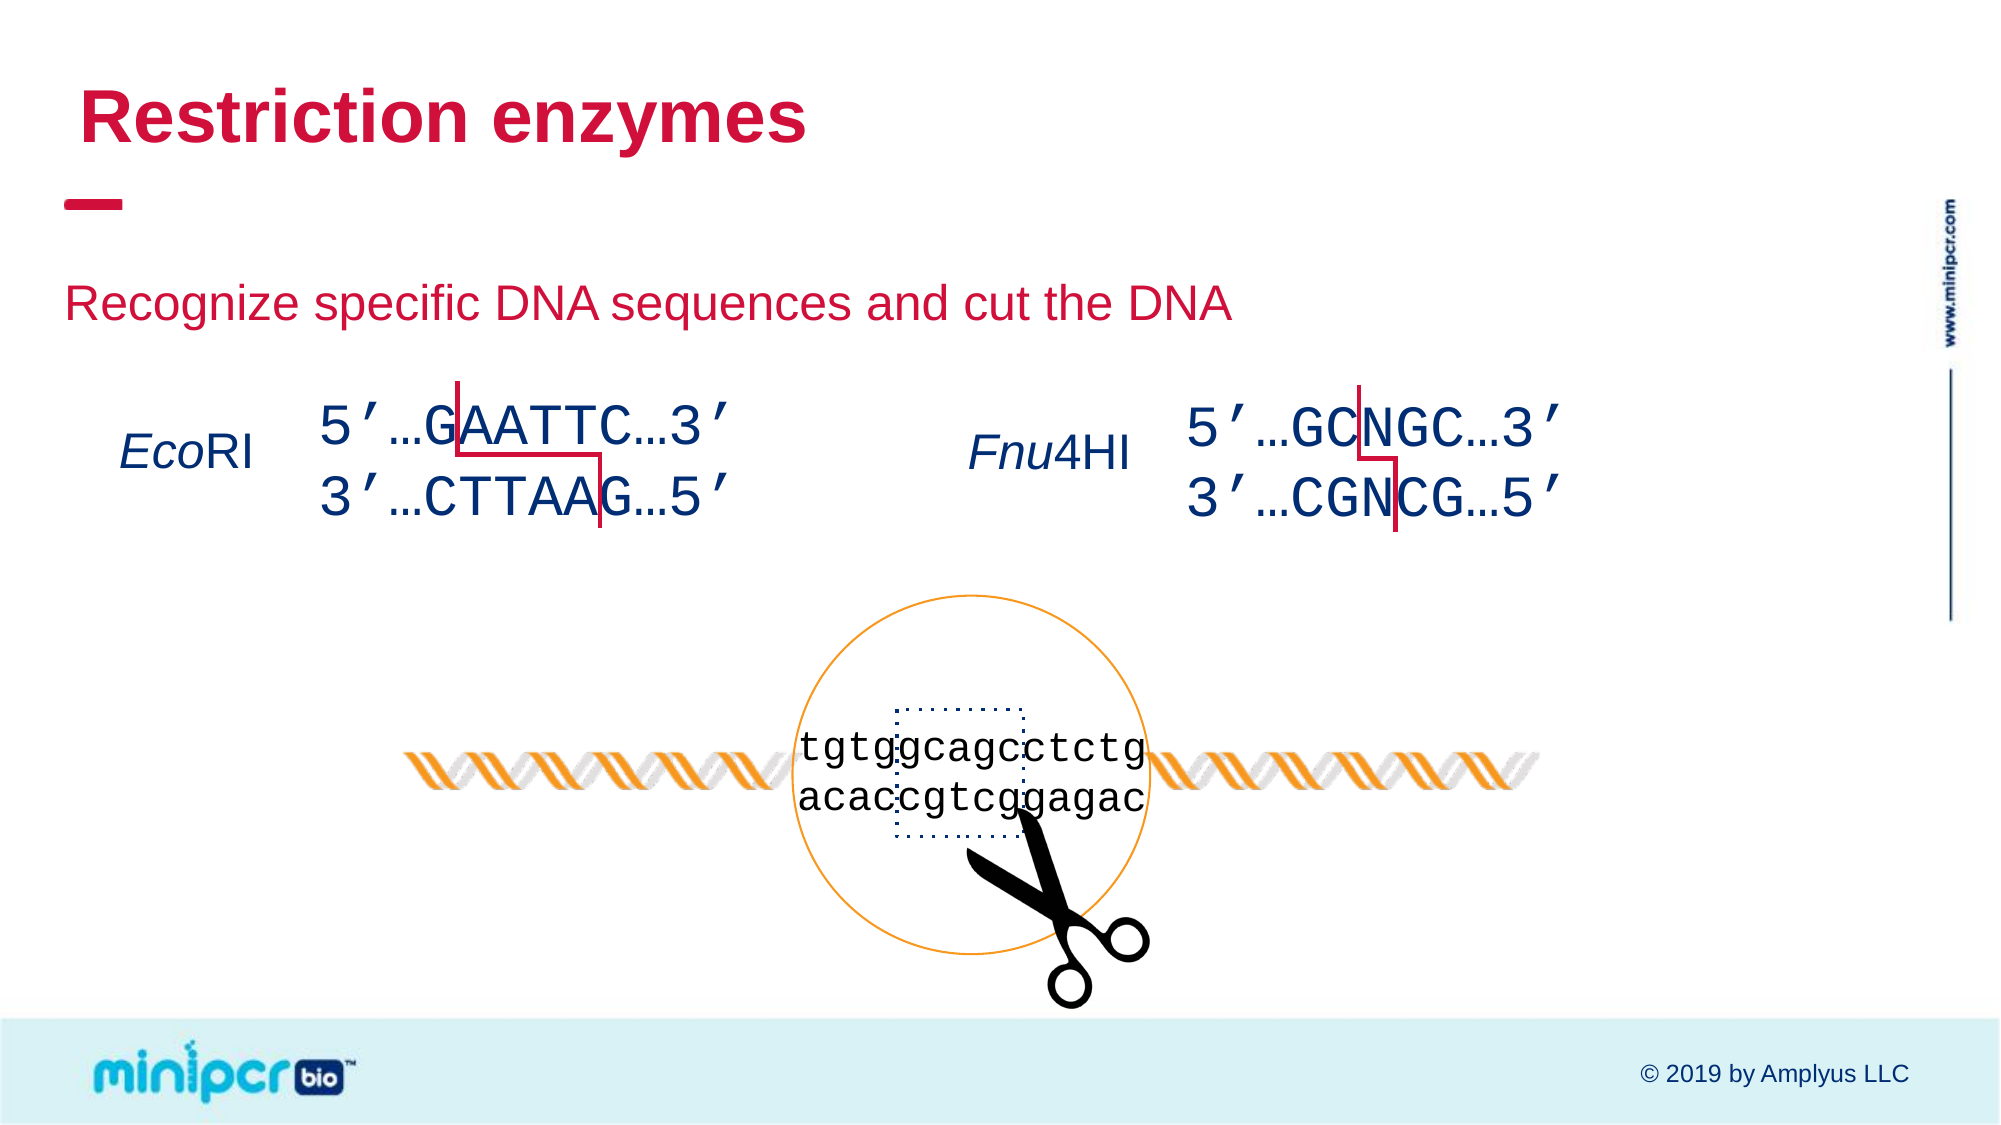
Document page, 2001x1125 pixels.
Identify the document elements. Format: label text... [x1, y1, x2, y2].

text_box 5’…GAATTC…3’ 3’…CTTAAG…5’ [303, 379, 754, 535]
title Restriction enzymes [64, 77, 1790, 213]
list Recognize specific DNA sequences and cut the DNA [64, 269, 1790, 368]
picture [0, 0, 2000, 1125]
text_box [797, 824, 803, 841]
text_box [1358, 385, 1396, 532]
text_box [457, 381, 600, 528]
text_box 5’…GCNGC…3’ 3’…CGNCG…5’ [1169, 380, 1585, 536]
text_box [921, 698, 1540, 842]
text_box EcoRI [103, 411, 335, 487]
text_box [897, 709, 921, 837]
text_box Fnu4HI [952, 412, 1184, 488]
text_box [791, 594, 1134, 954]
text_box tgtggc acaccgt [797, 697, 808, 726]
